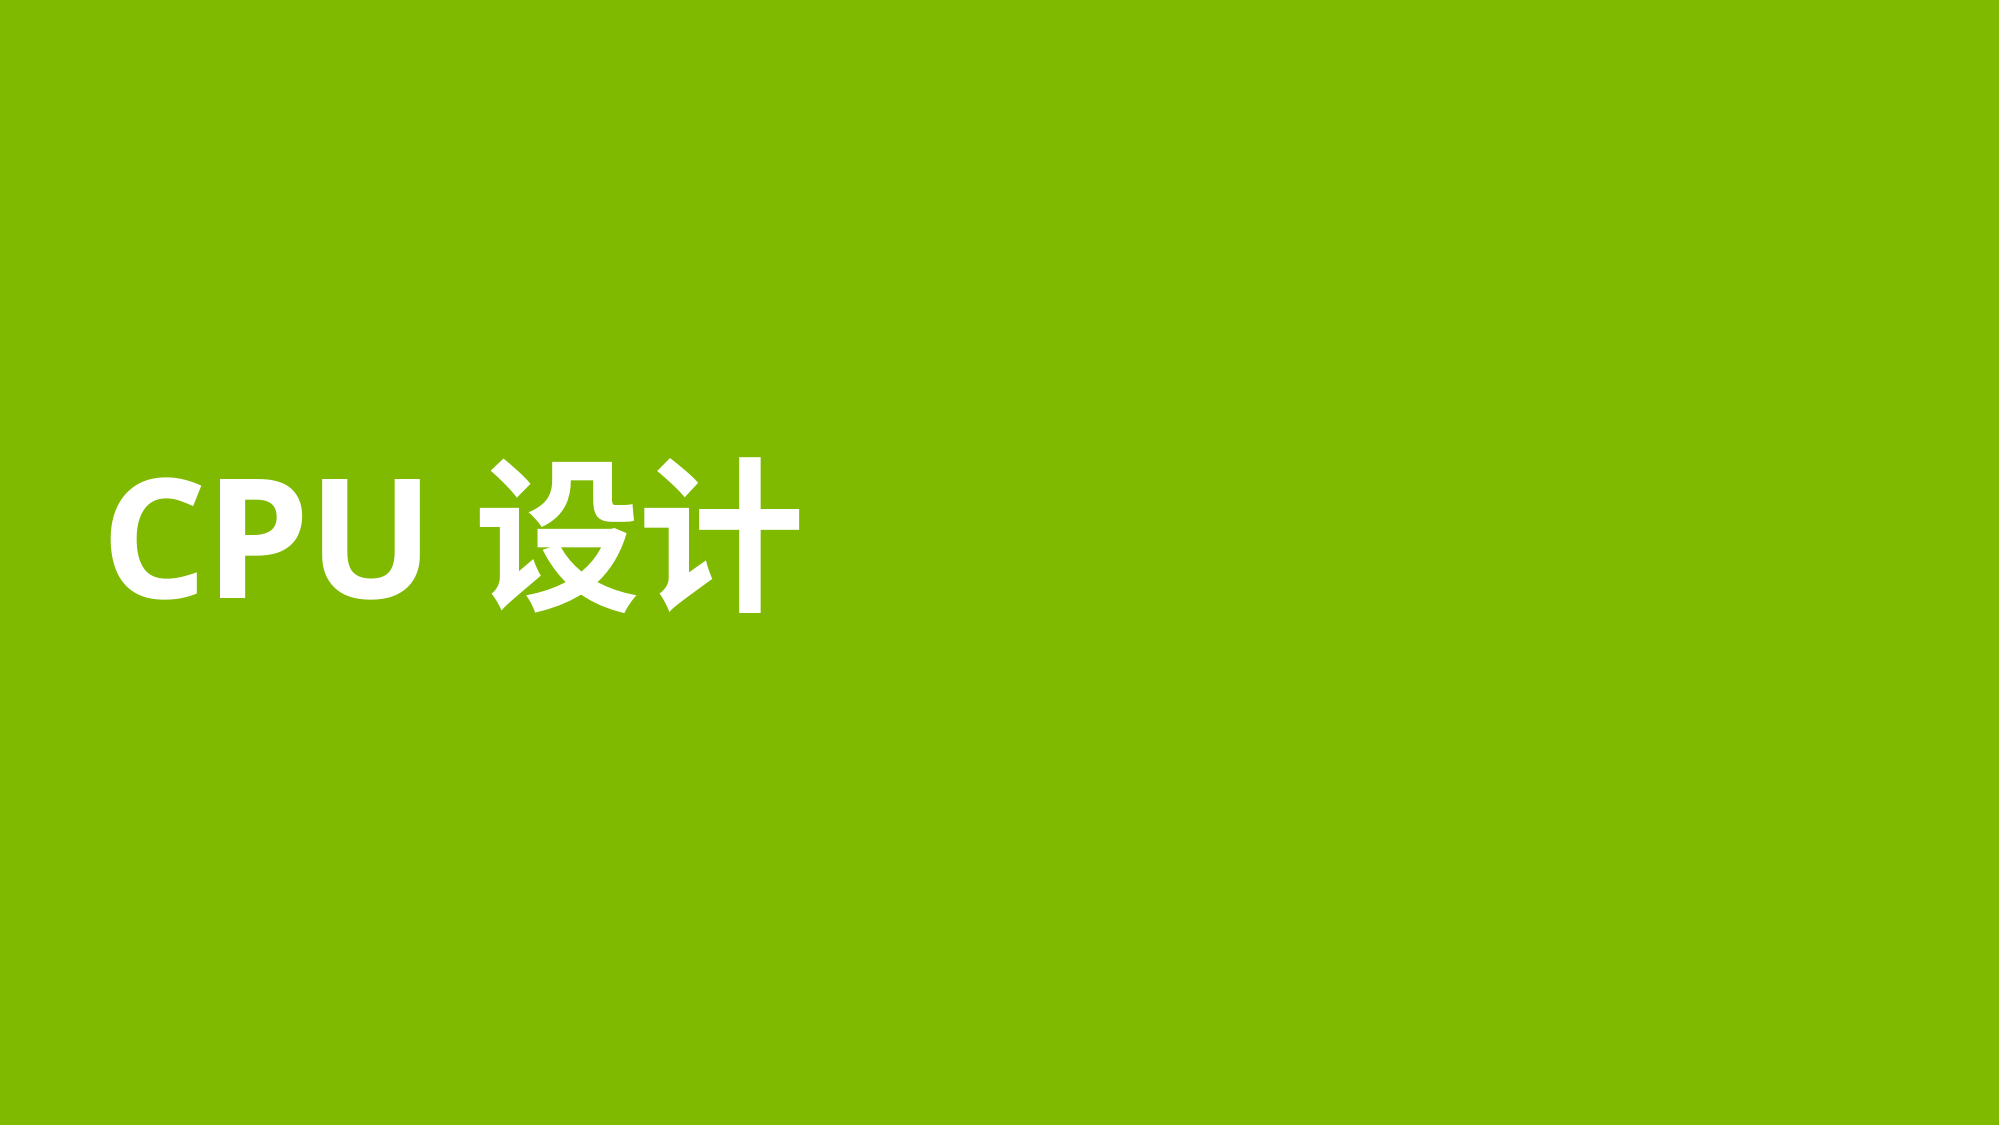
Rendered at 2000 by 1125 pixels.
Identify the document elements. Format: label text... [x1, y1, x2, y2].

title CPU设计 [101, 454, 1931, 635]
